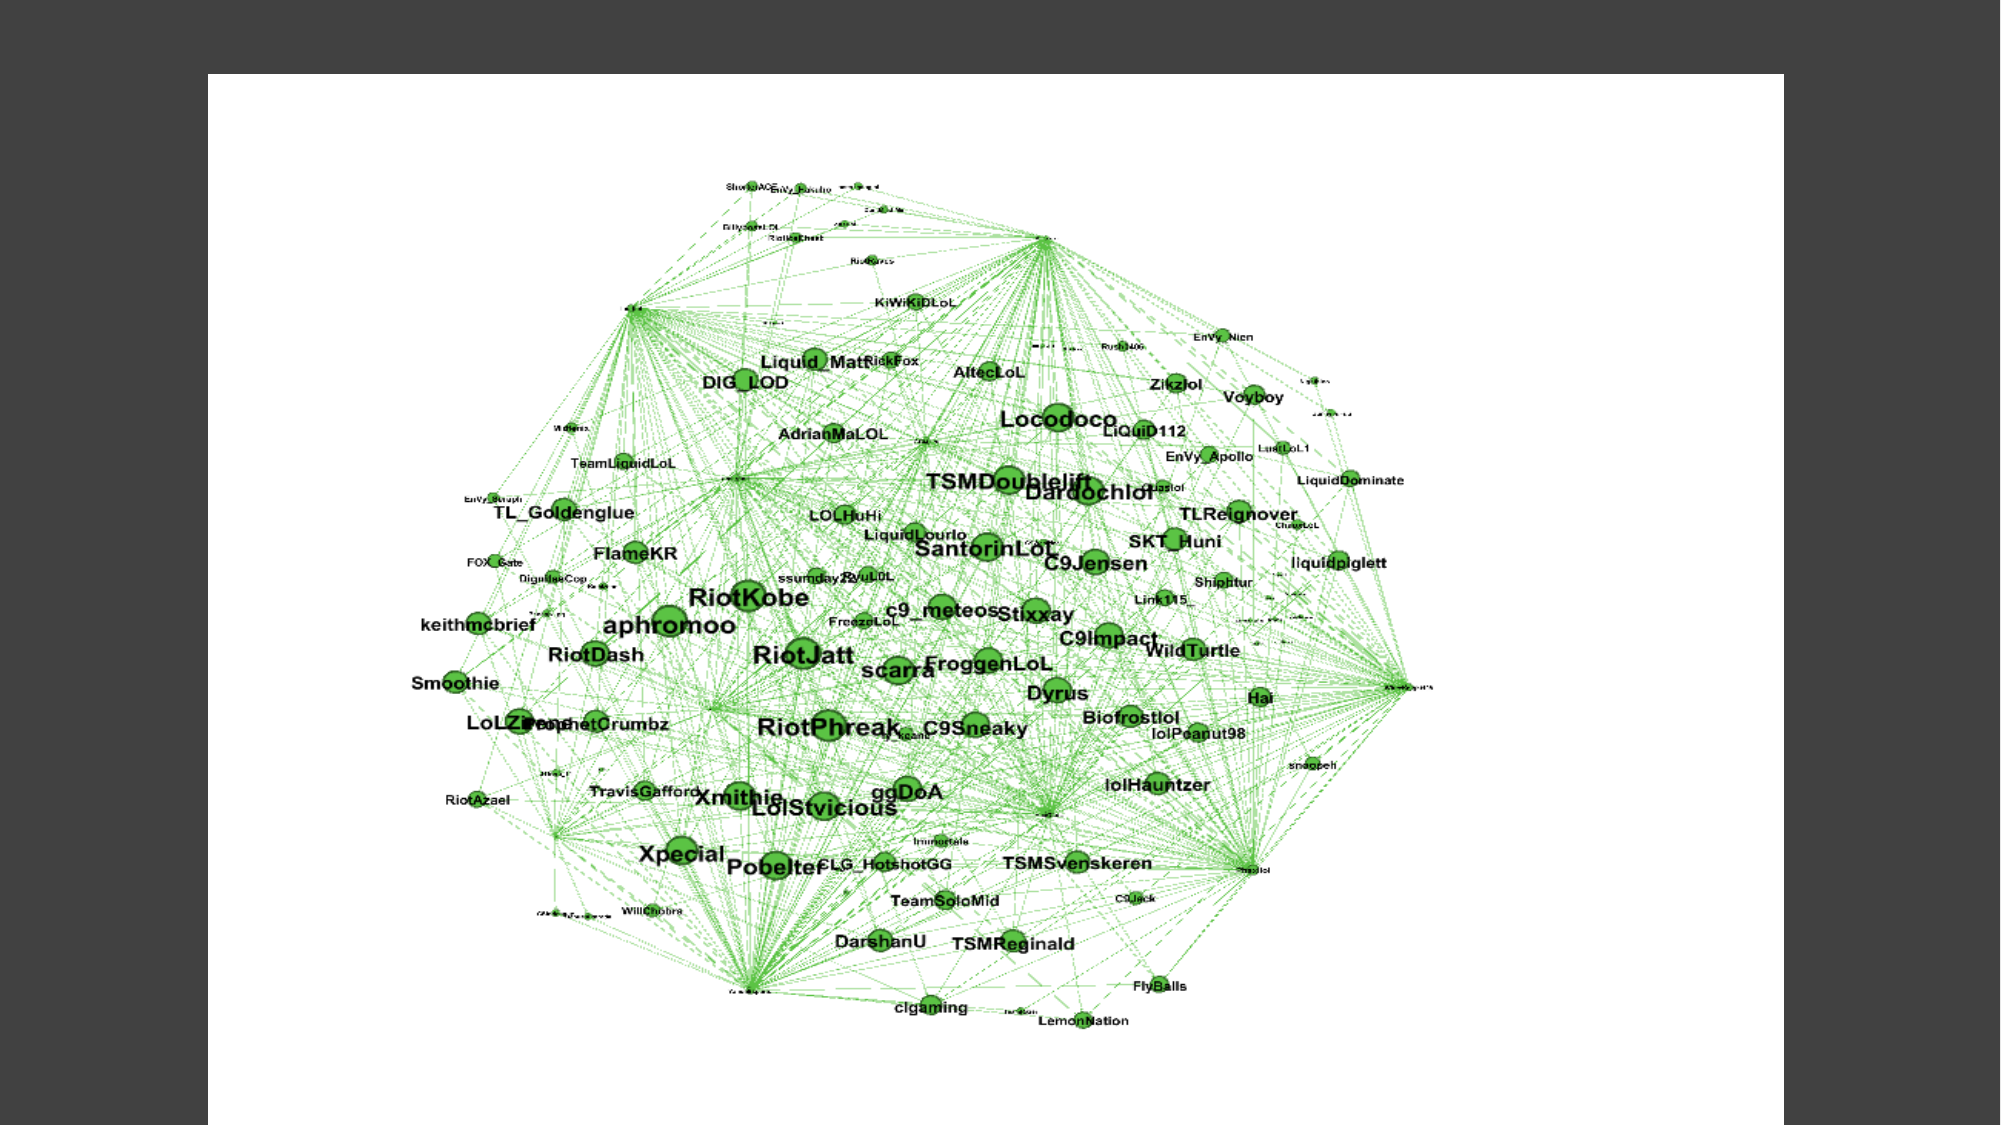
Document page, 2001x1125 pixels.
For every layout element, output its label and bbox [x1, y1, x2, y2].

picture [208, 74, 1784, 1125]
